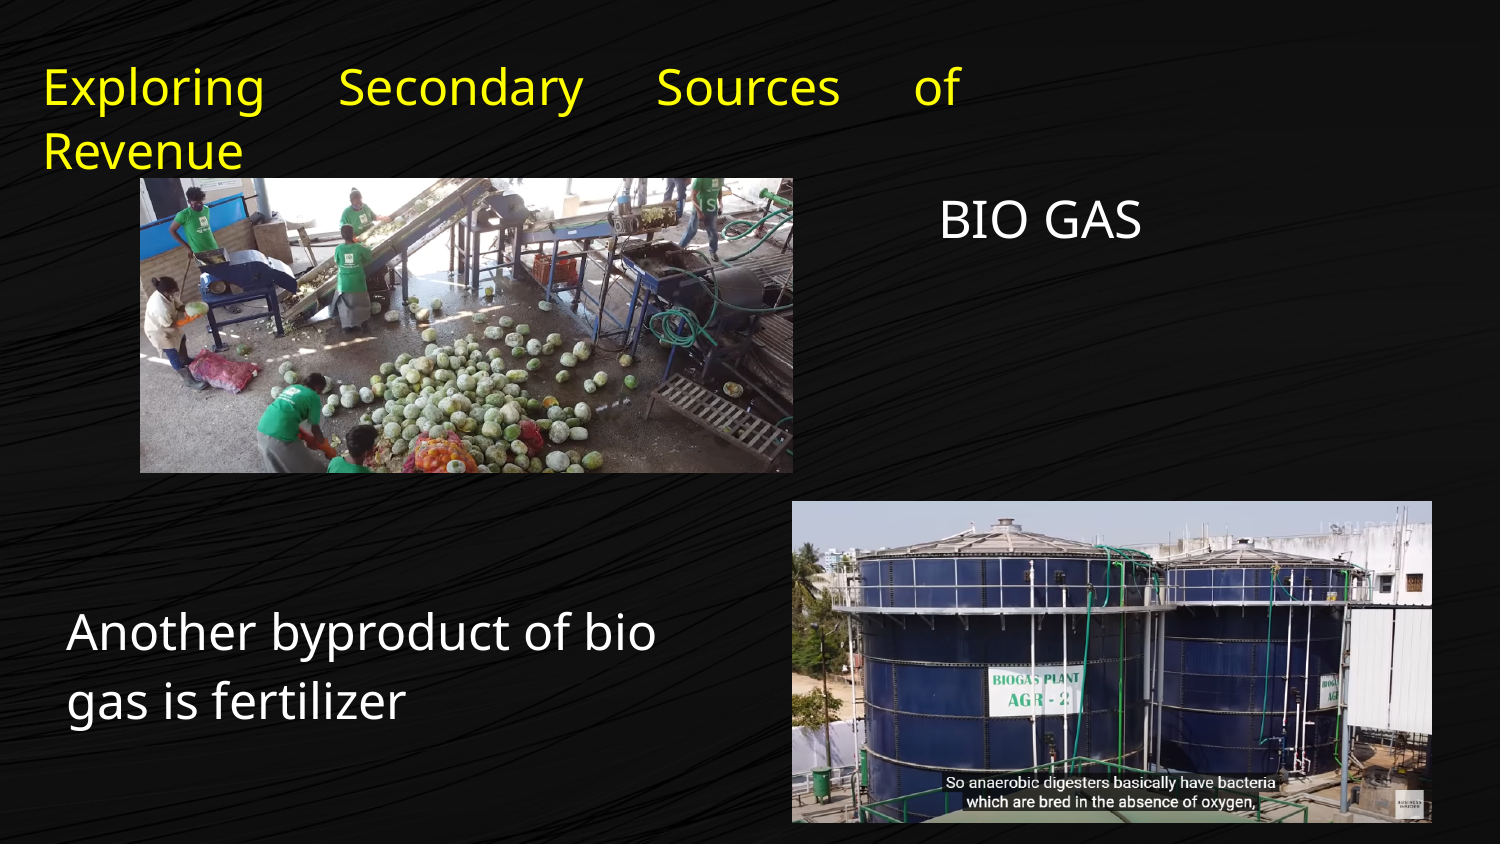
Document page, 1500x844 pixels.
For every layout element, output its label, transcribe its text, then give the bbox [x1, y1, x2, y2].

text_box Another byproduct of bio gas is fertilizer [51, 576, 676, 745]
text_box BIO GAS [923, 171, 1397, 264]
picture [0, 0, 1500, 844]
text_box Exploring Secondary Sources of Revenue [27, 35, 977, 195]
text_box [51, 421, 587, 488]
